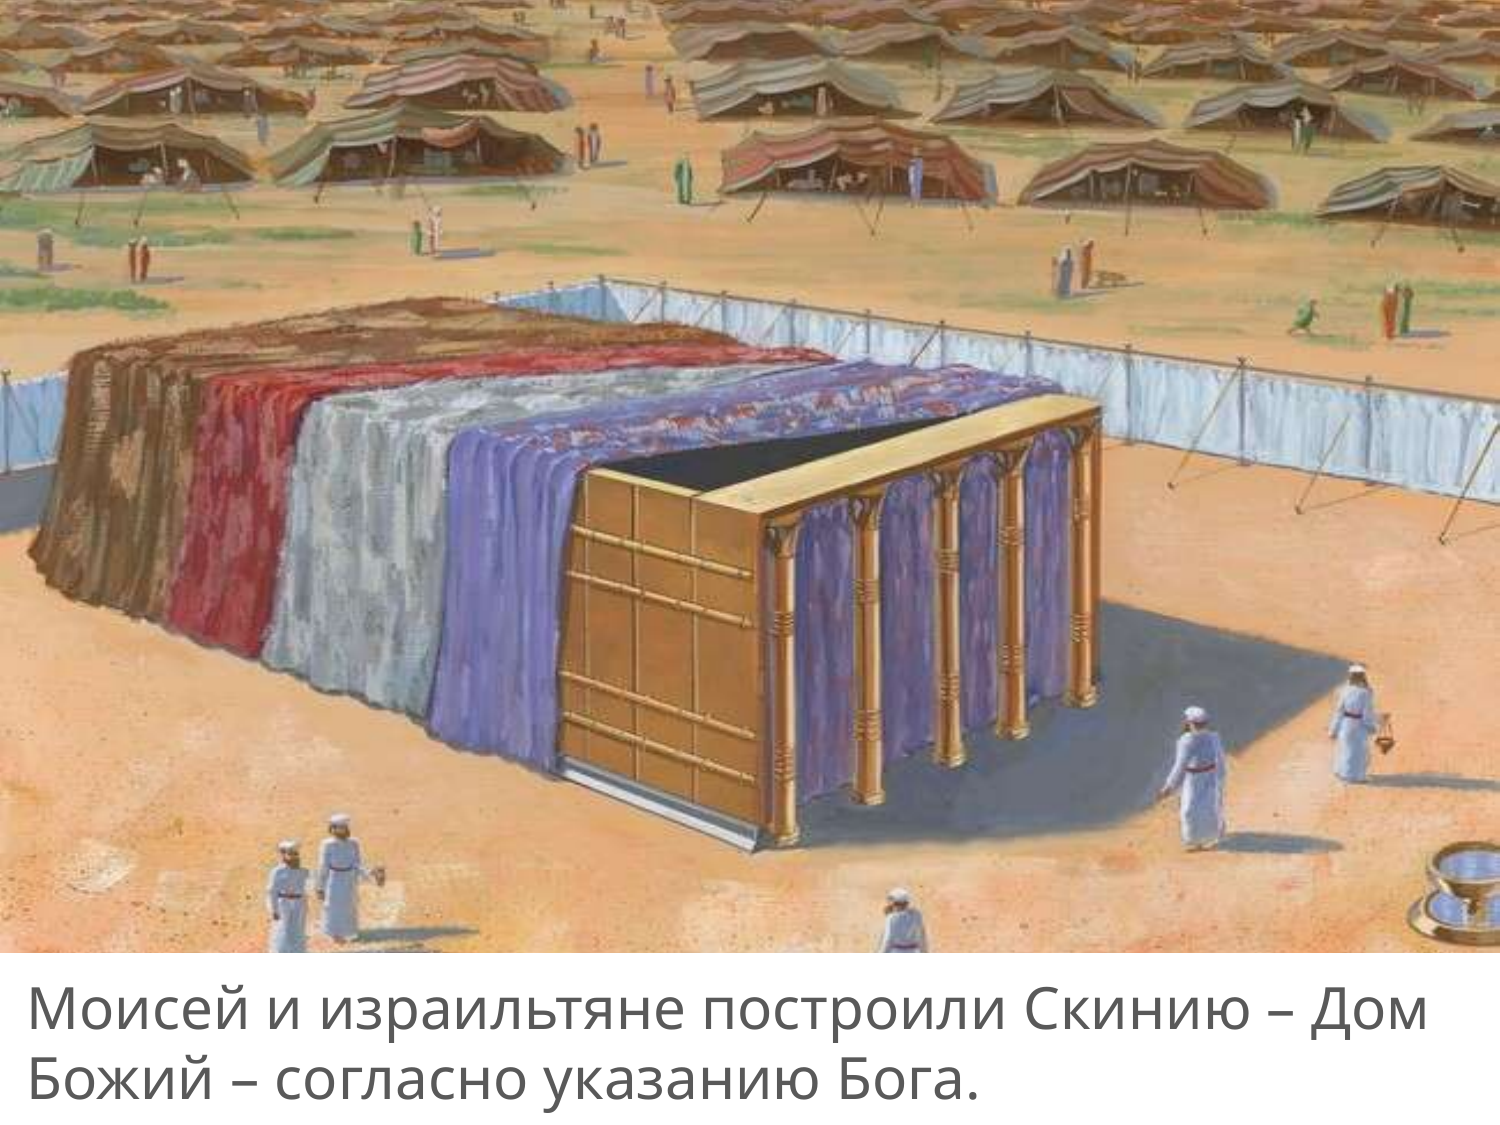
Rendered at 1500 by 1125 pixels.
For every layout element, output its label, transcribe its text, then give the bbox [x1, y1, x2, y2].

text_box Моисей и израильтяне построили Скинию – Дом Божий – согласно указанию Бога. [11, 964, 1498, 1119]
picture [0, 0, 1500, 953]
